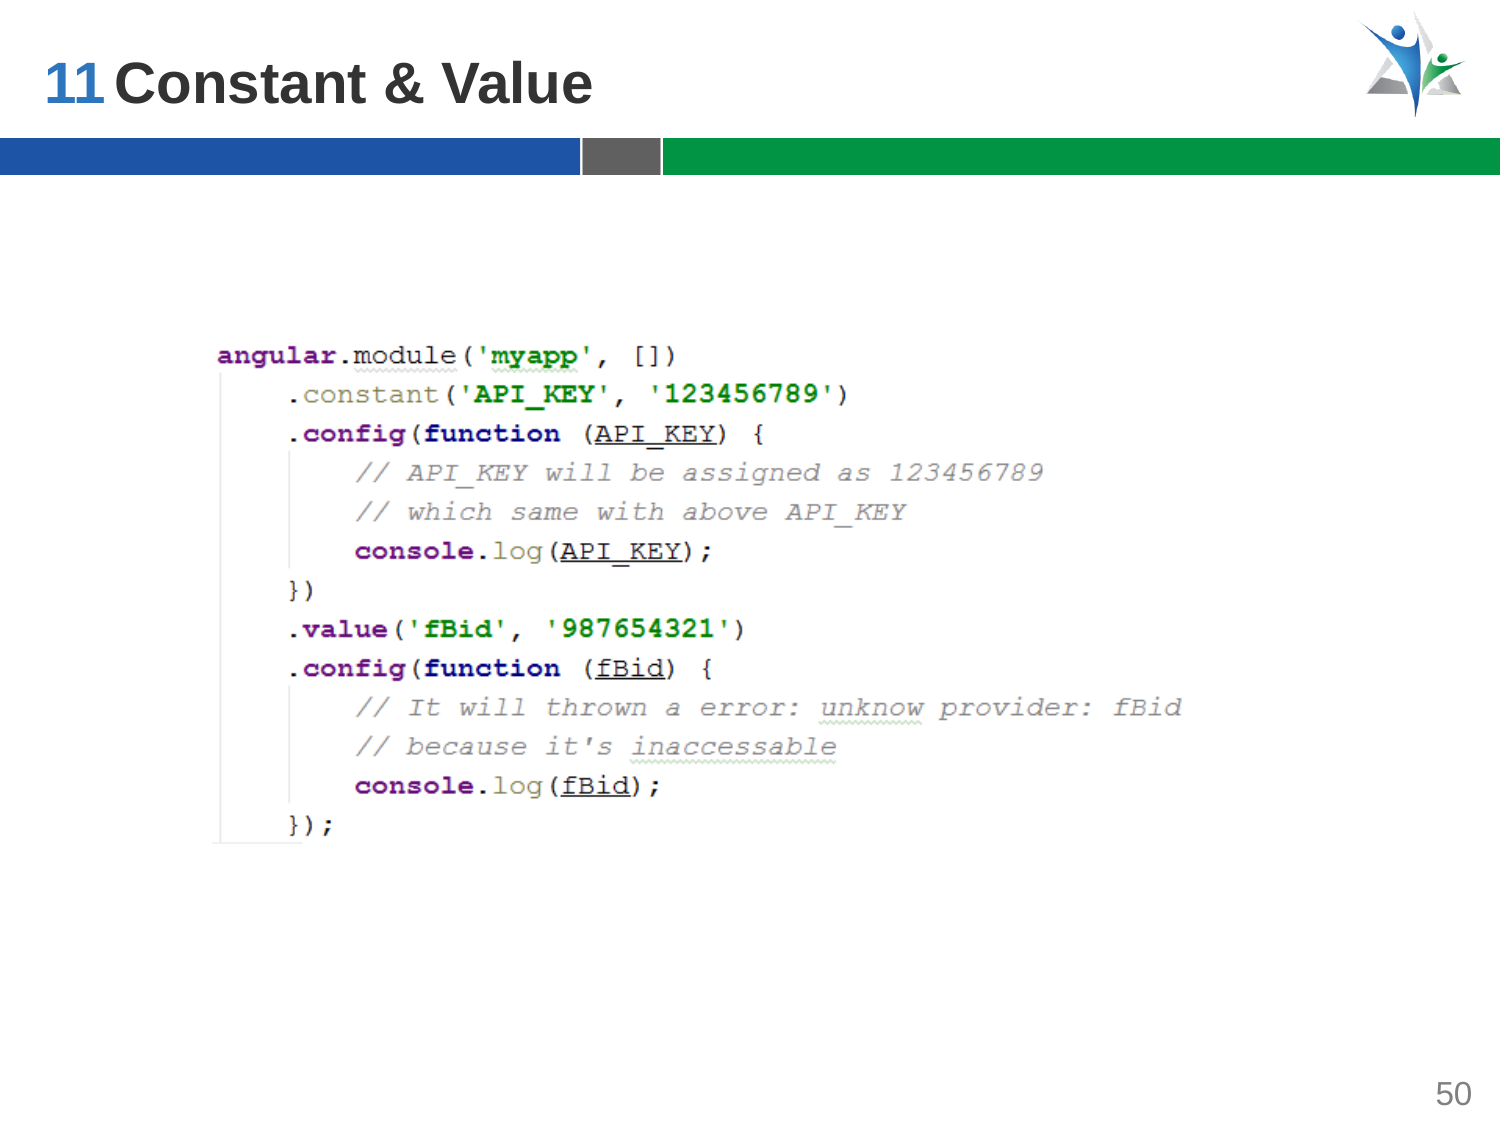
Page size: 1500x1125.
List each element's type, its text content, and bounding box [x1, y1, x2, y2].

picture [1350, 12, 1476, 117]
list 11 [24, 37, 99, 124]
list Constant & Value [99, 37, 1413, 124]
picture [0, 138, 1500, 175]
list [212, 337, 1221, 844]
